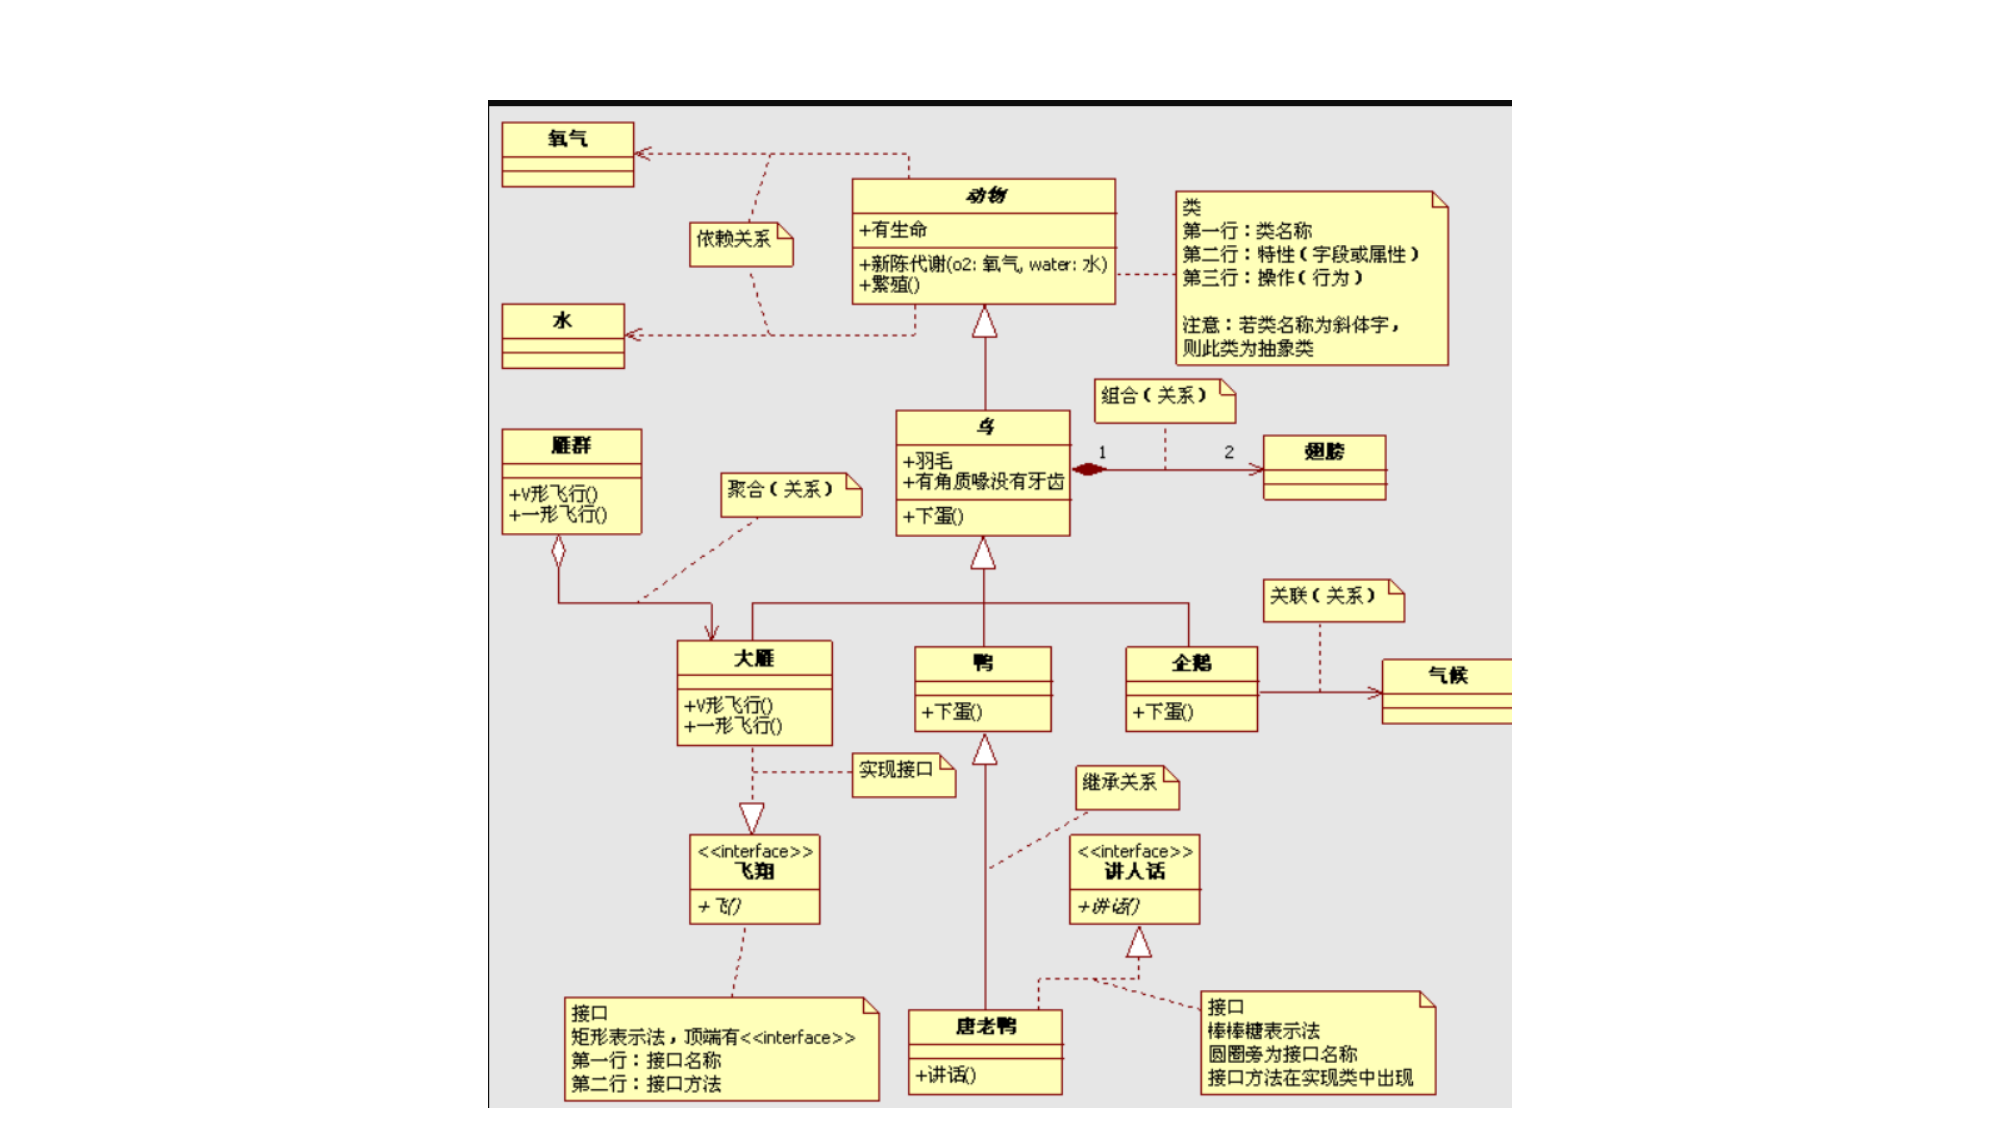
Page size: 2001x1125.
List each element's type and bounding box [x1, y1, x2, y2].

picture [488, 100, 1512, 1108]
